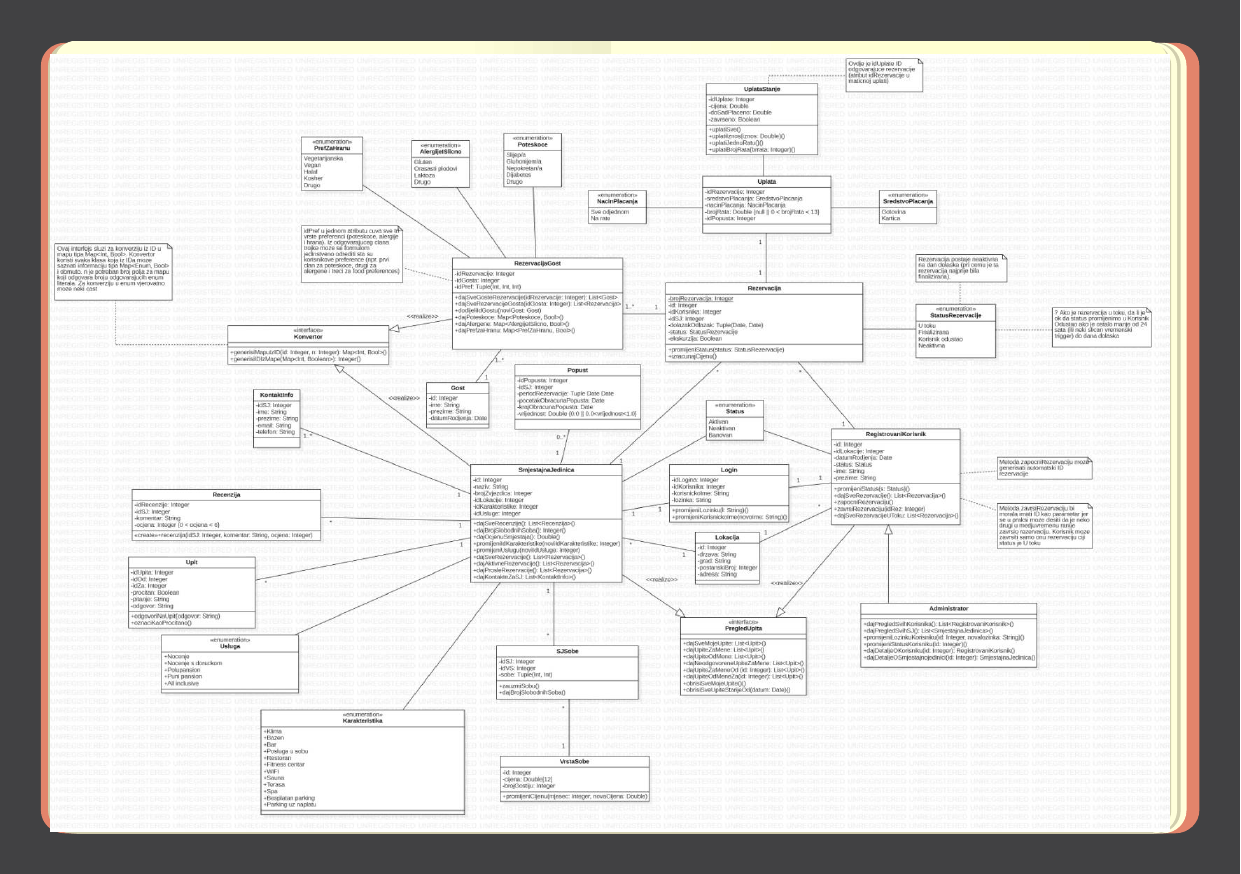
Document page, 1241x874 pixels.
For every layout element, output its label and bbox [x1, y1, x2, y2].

picture [50, 54, 1171, 832]
